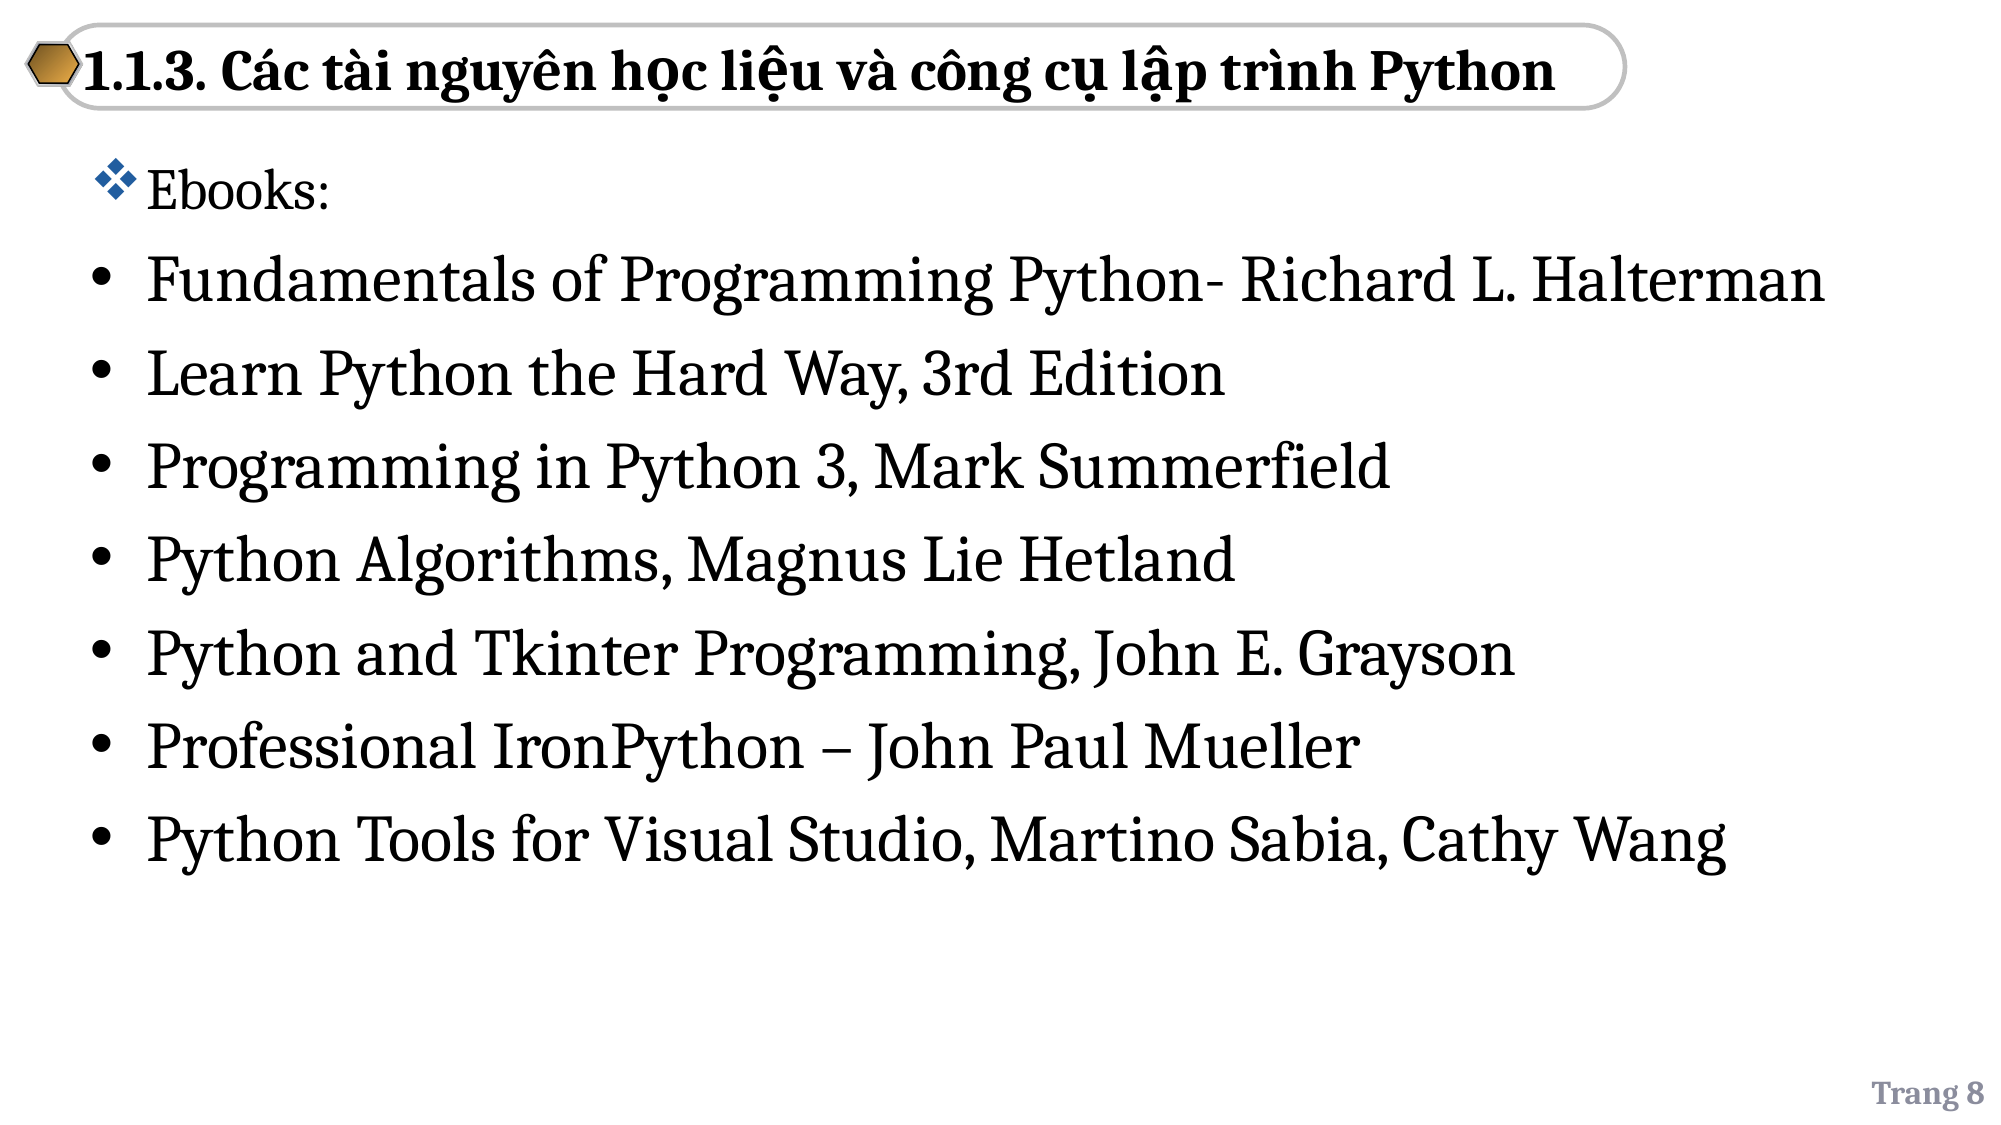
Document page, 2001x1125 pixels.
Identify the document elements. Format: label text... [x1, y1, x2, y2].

slide_number Trang 8 [1533, 1060, 2000, 1121]
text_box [24, 24, 1626, 109]
text_box Ebooks: Fundamentals of Programming Python- Richard L. Halterman Learn Python the Hard Way, 3rd Edition Programming in Python 3, Mark Summerfield Python Algorithms, Magnus Lie Hetland Python and Tkinter Programming, John E. Grayson Professional IronPython – John Paul Mueller Python Tools for Visual Studio, Martino Sabia, Cathy Wang [74, 151, 1950, 1013]
